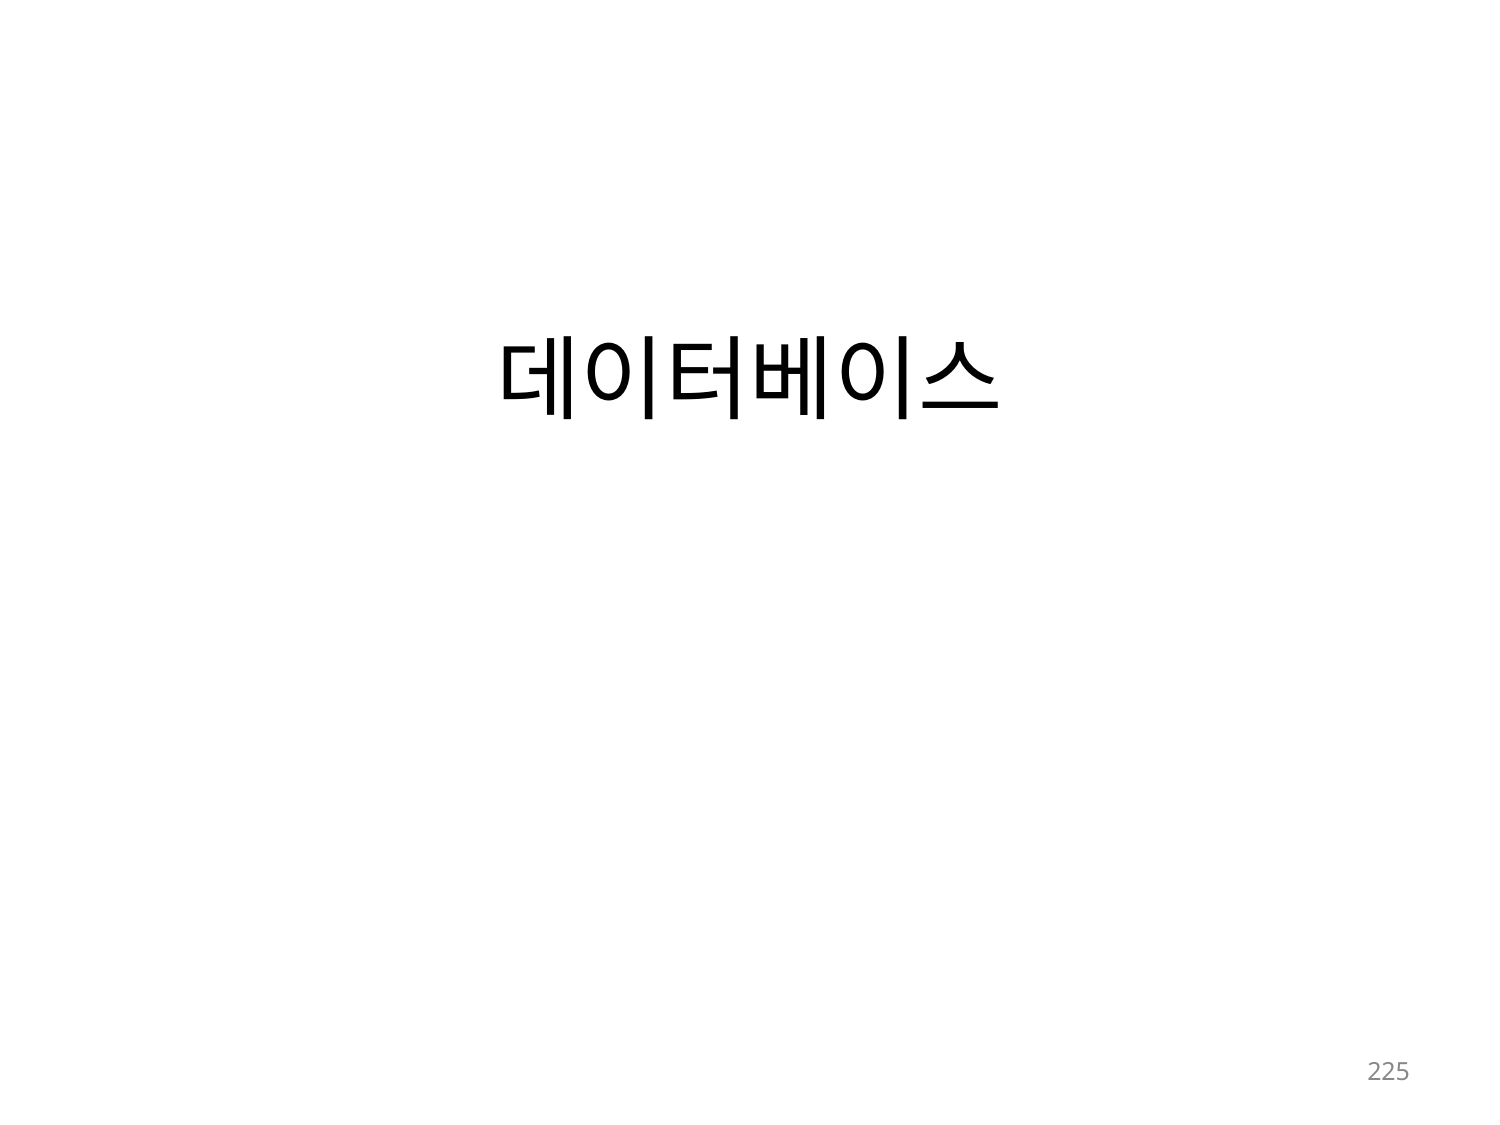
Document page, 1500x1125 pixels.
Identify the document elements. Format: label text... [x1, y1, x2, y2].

slide_number 225 [1074, 1042, 1425, 1103]
title 데이터베이스 [112, 254, 1388, 497]
